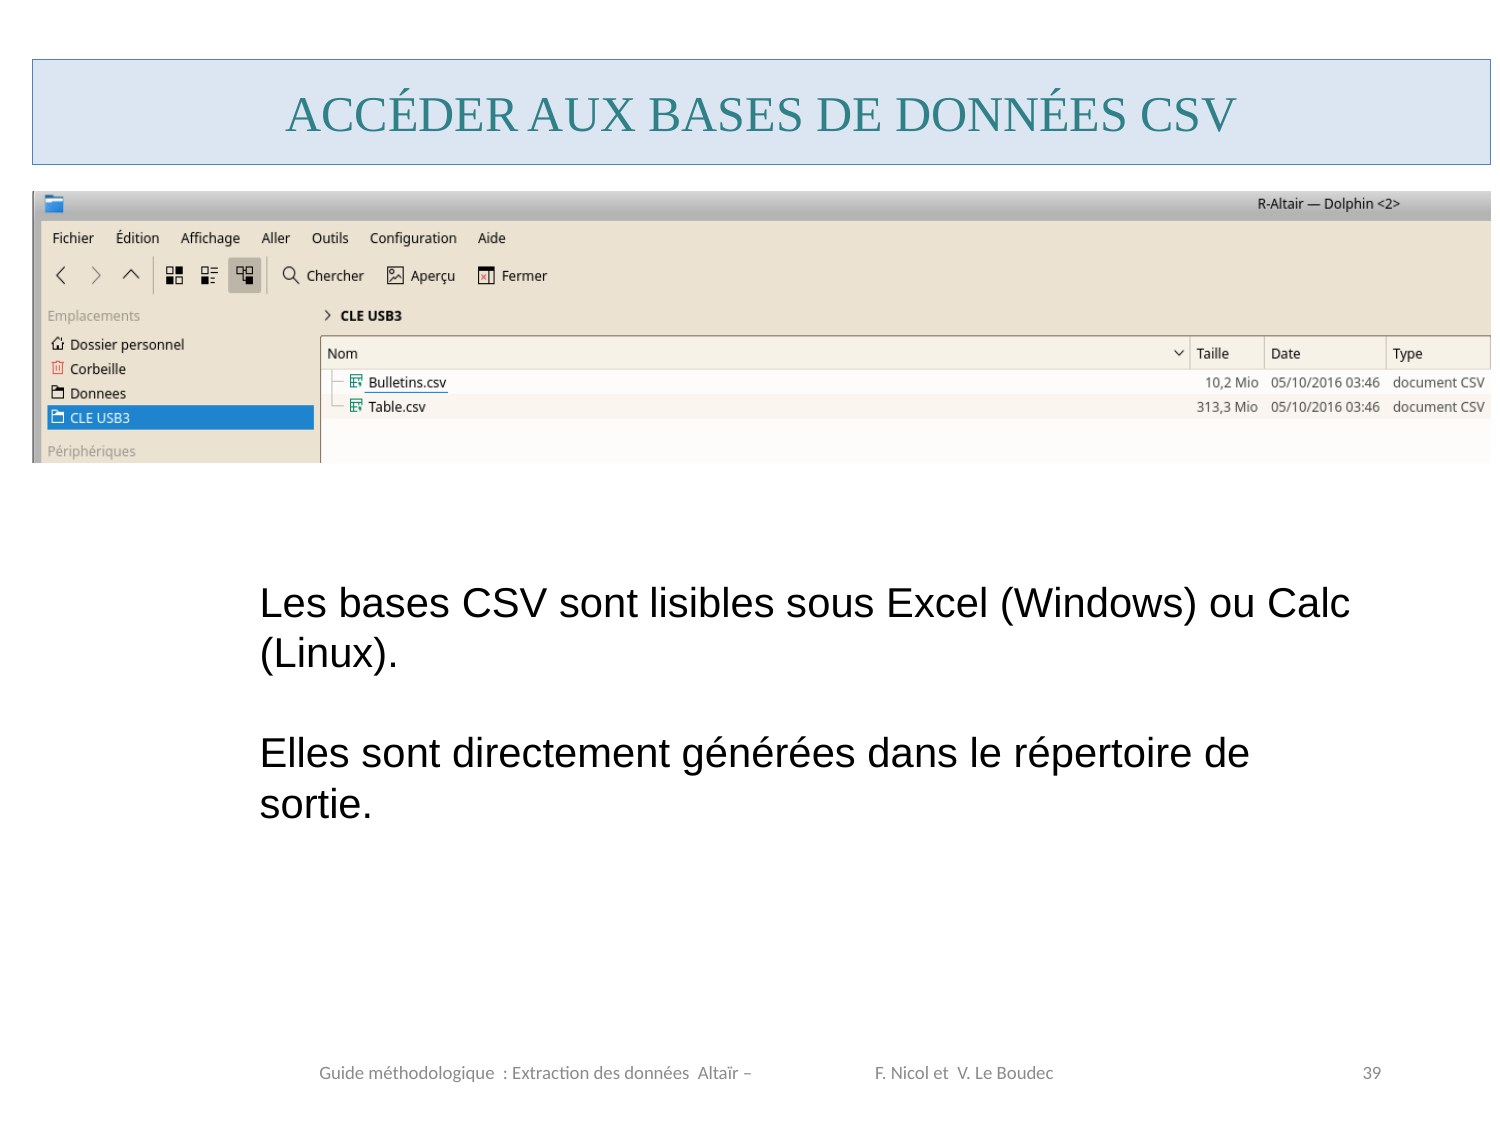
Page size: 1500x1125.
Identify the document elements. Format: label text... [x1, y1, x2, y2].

text_box Les bases CSV sont lisibles sous Excel (Windows) ou Calc (Linux). Elles sont directement générées dans le répertoire de sortie. [244, 568, 1369, 910]
text_box ACCéDER aux bases de données csv [32, 59, 1491, 165]
picture [32, 191, 1491, 463]
text_box 39 [1059, 1042, 1397, 1102]
text_box Guide méthodologique : Extraction des données Altaïr – F. Nicol et V. Le Boudec [262, 1042, 1059, 1102]
